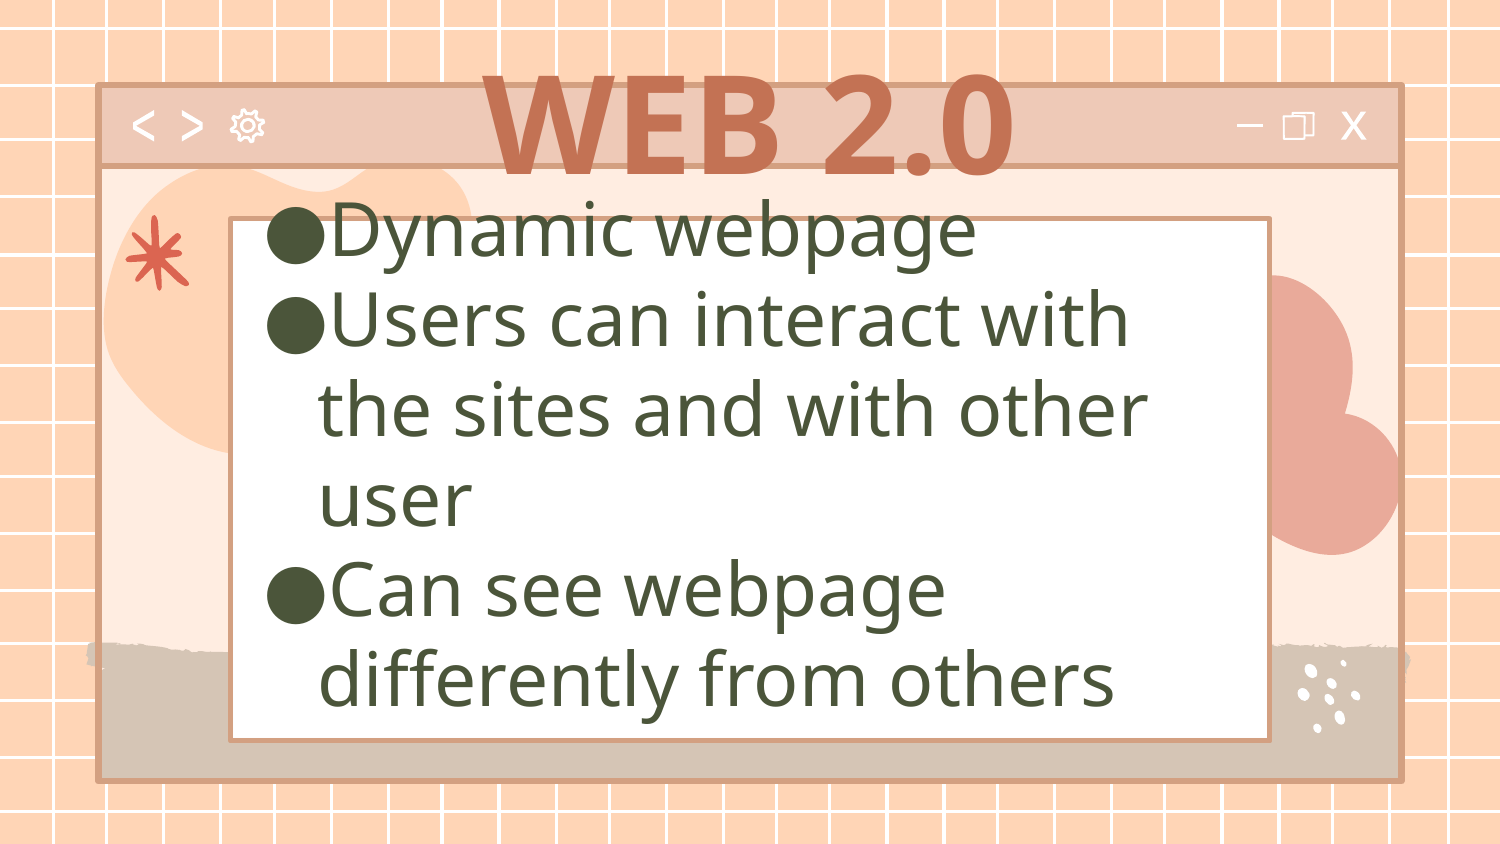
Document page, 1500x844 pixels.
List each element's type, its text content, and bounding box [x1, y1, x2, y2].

title WEB 2.0 [118, 72, 1382, 167]
picture [228, 216, 1272, 743]
